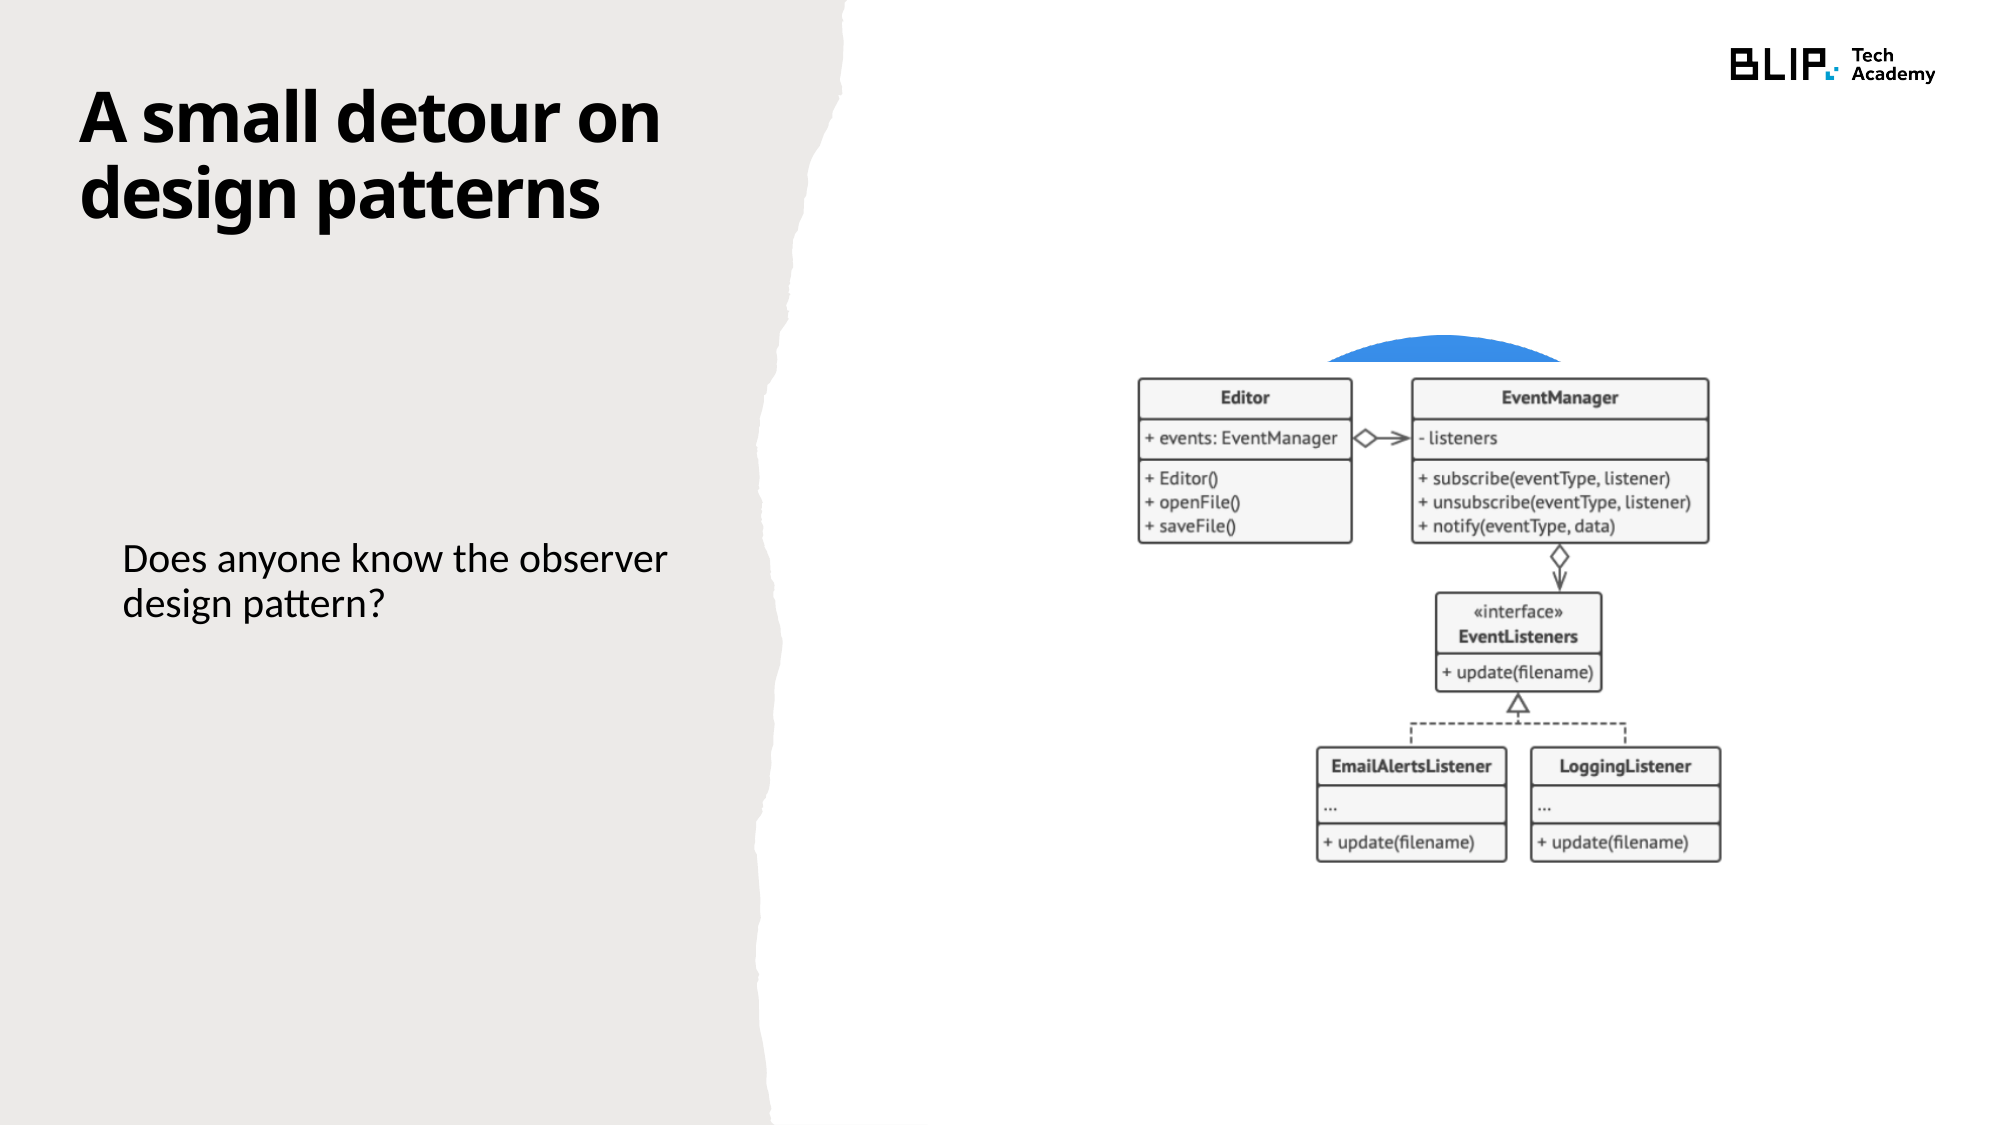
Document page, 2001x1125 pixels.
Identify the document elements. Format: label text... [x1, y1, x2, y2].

text_box A small detour on design patterns [64, 48, 679, 267]
picture [1730, 48, 1936, 87]
text_box Does anyone know the observer design pattern? [107, 529, 722, 641]
picture [1128, 335, 1759, 886]
text_box [0, 0, 929, 1125]
text_box [756, 0, 2000, 1125]
